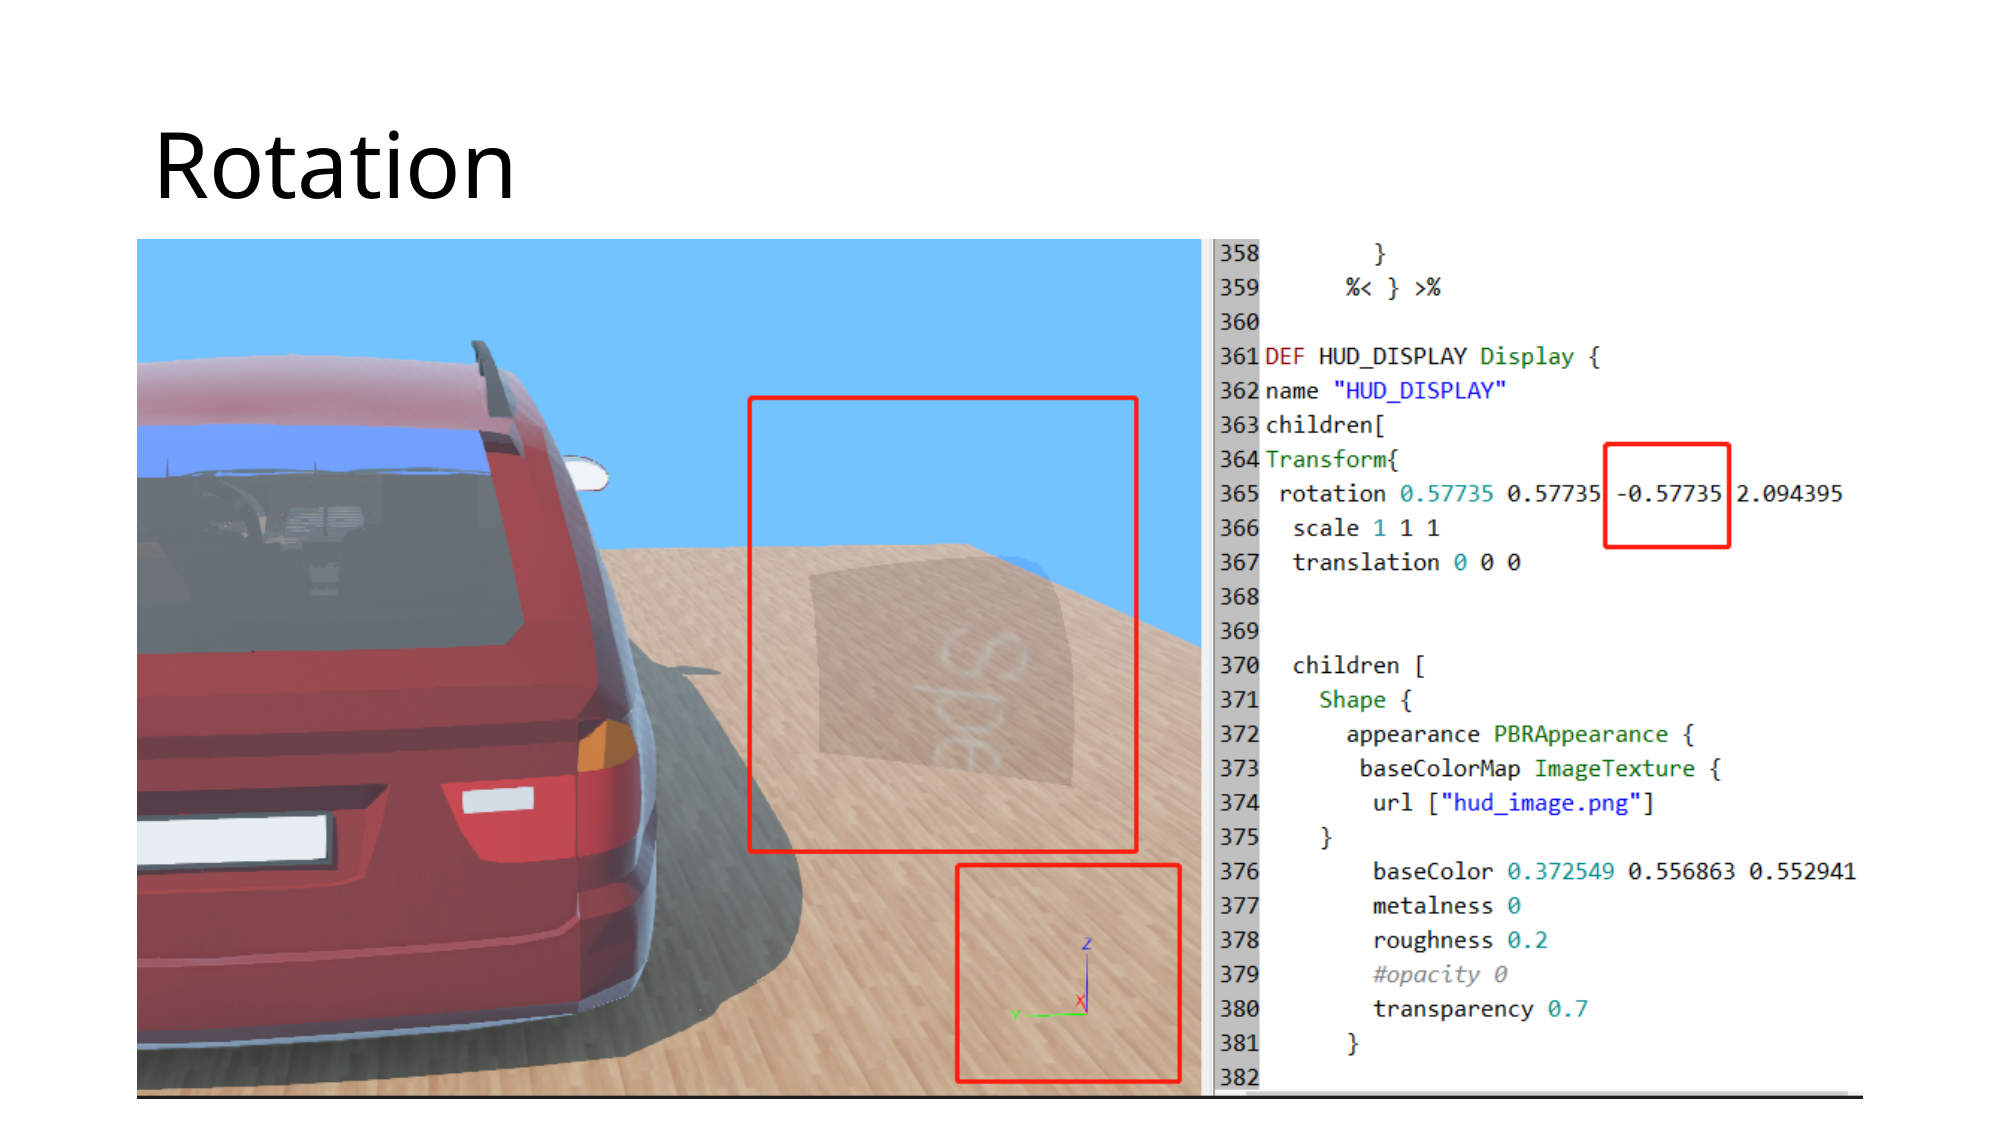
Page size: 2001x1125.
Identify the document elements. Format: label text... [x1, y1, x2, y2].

title Rotation [137, 59, 1863, 239]
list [137, 239, 1863, 1099]
